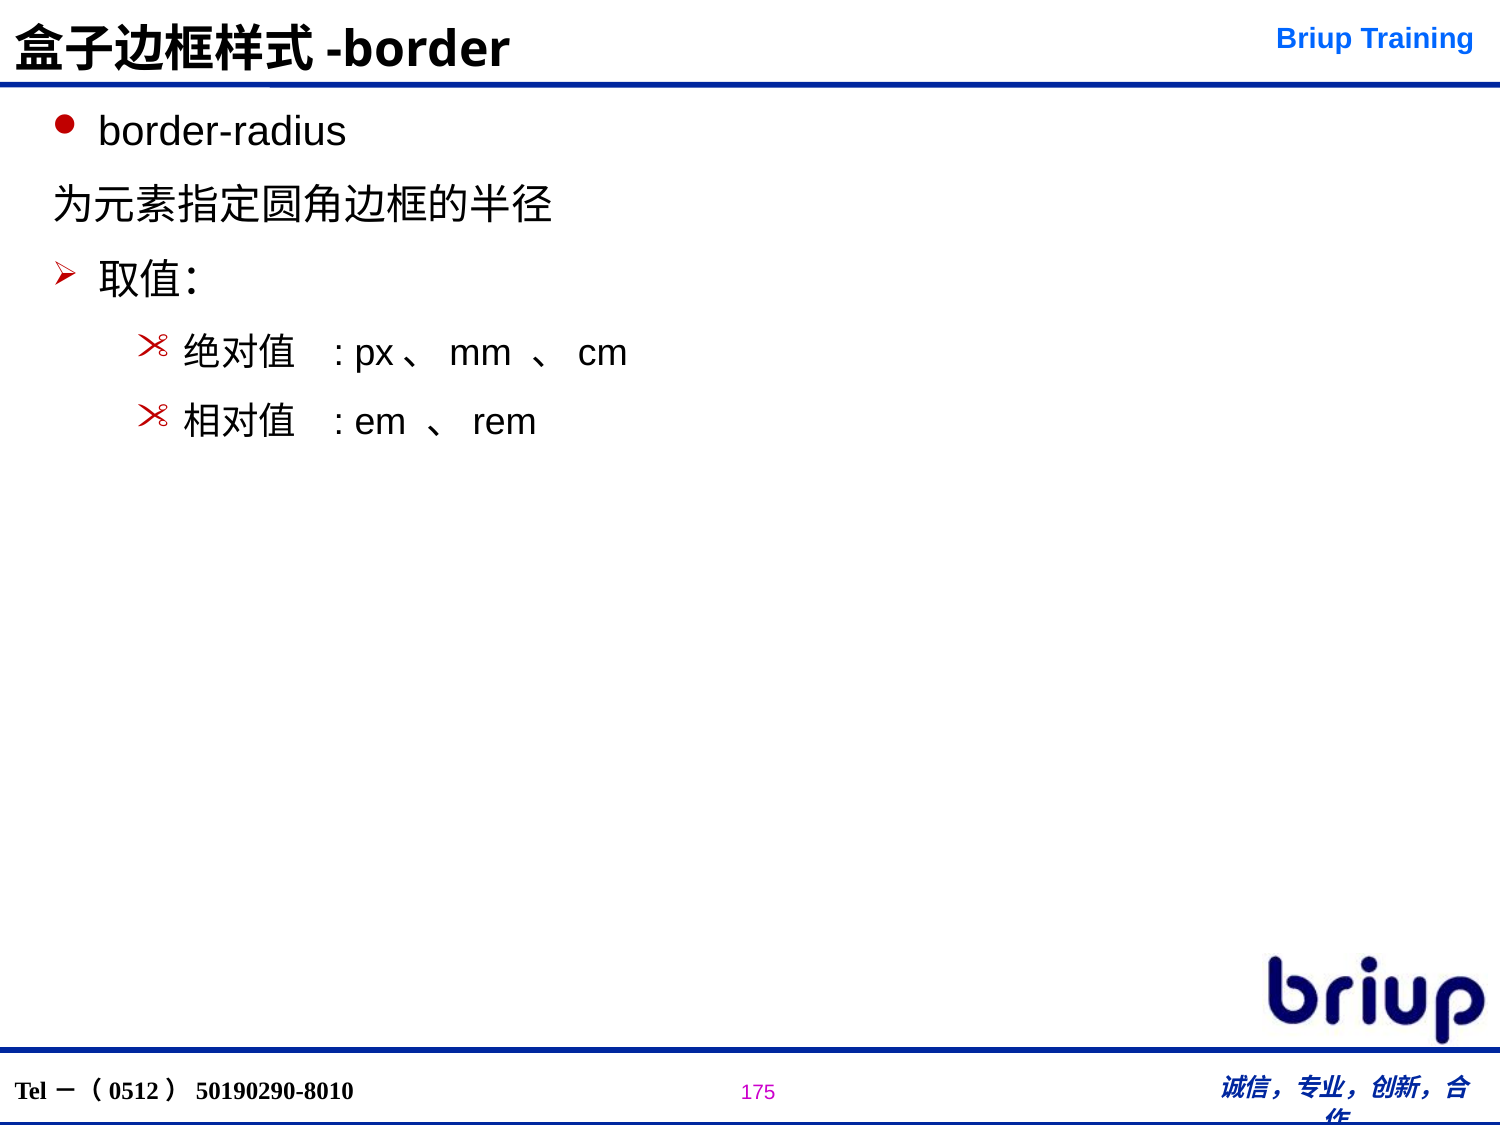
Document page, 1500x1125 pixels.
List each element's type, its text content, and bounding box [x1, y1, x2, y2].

list border-radius 为元素指定圆角边框的半径 取值： 绝对值 : px、mm 、cm 相对值 : em 、rem [0, 96, 1500, 1051]
title 盒子边框样式-border [0, 0, 1251, 85]
